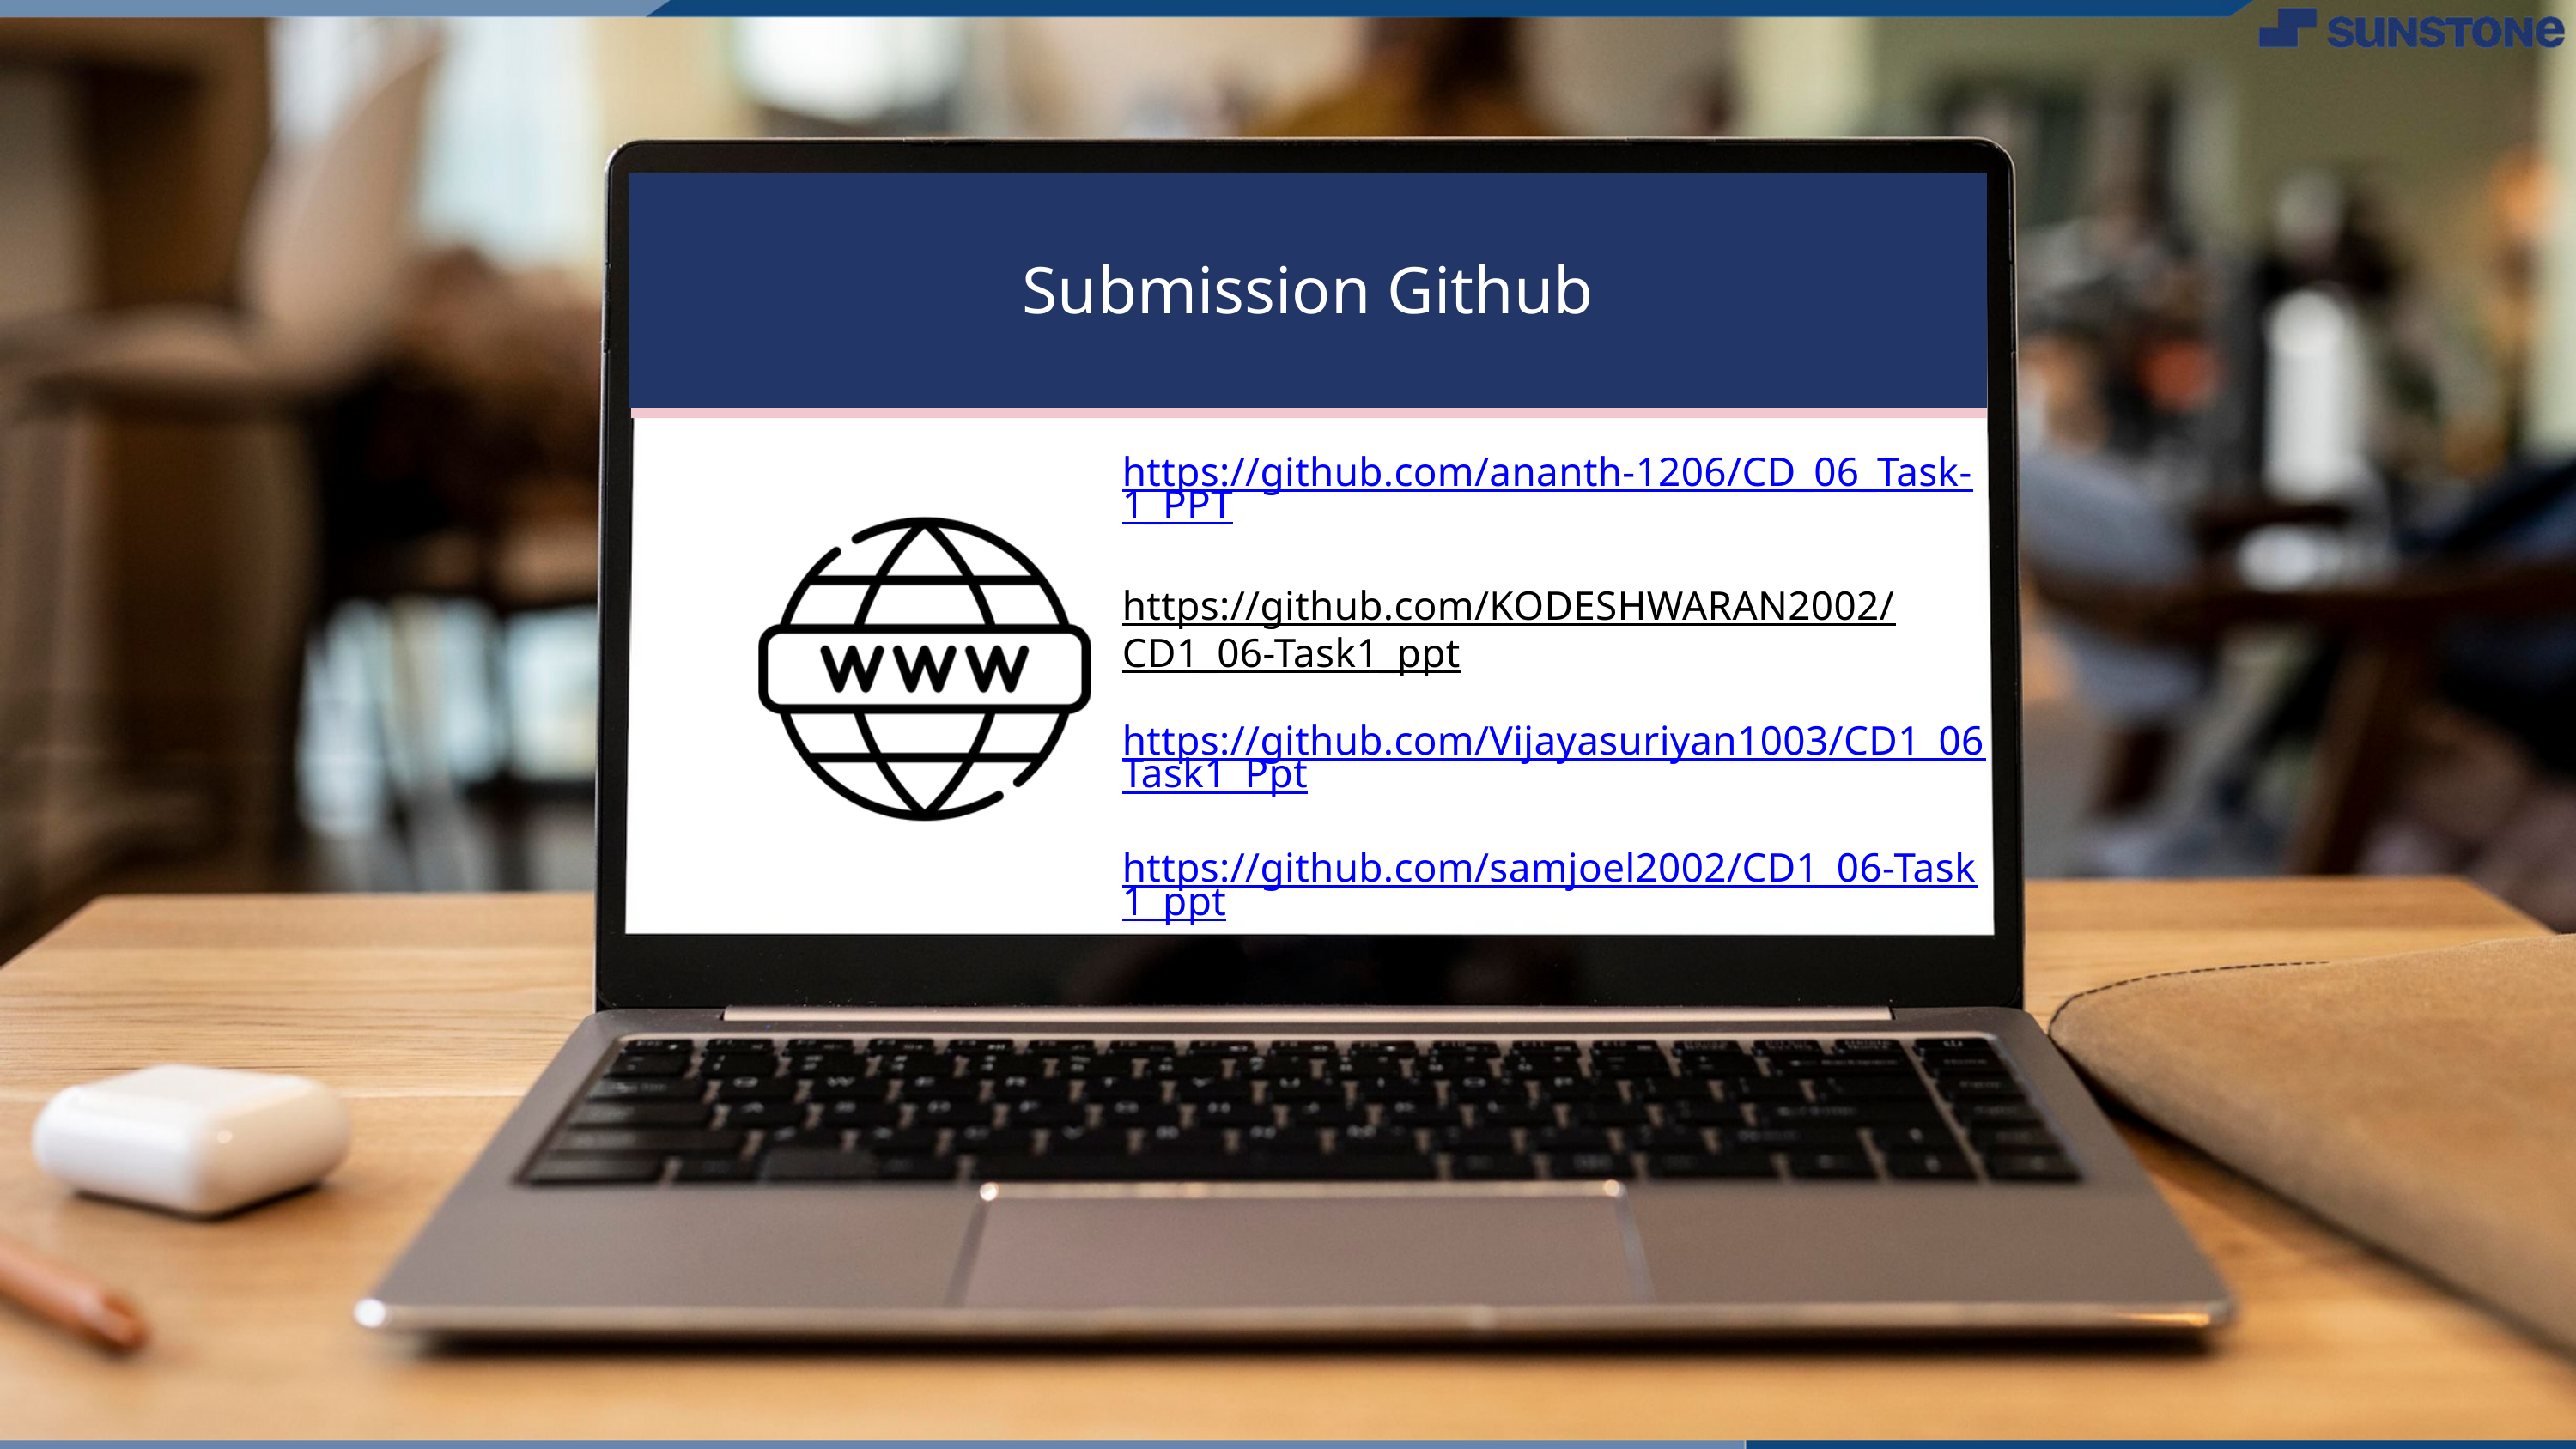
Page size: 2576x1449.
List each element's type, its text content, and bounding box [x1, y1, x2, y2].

text_box [0, 0, 2576, 1449]
text_box [758, 502, 1091, 836]
text_box https://github.com/ananth-1206/CD_06_Task-1_PPT https://github.com/KODESHWARAN2002/CD1_06-Task1_ppt https://github.com/Vijayasuriyan1003/CD1_06Task1_Ppt https://github.com/samjoel2002/CD1_06-Task1_ppt [1121, 428, 1987, 973]
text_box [629, 172, 1987, 408]
